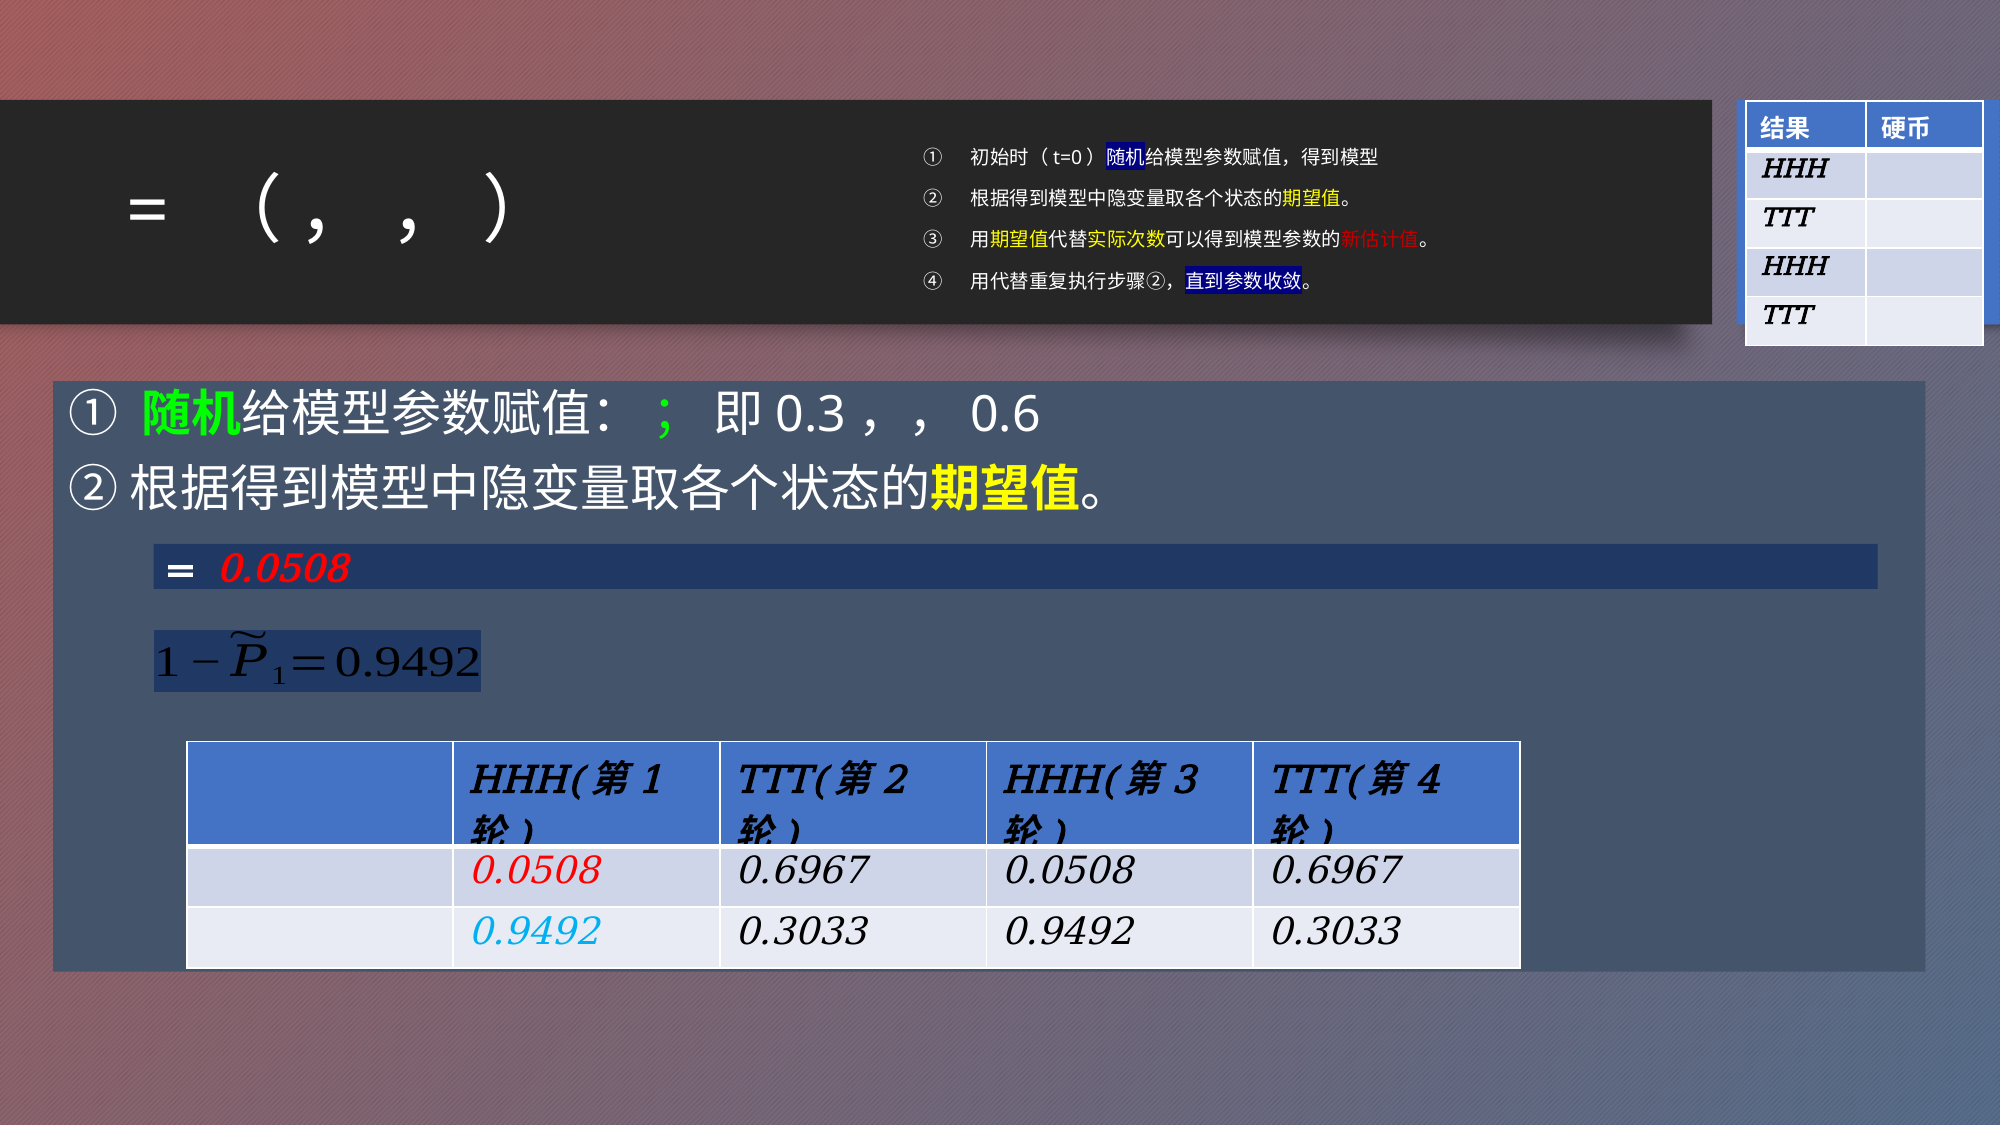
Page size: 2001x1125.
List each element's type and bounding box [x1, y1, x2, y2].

picture [1736, 325, 2000, 347]
picture [0, 325, 1713, 376]
